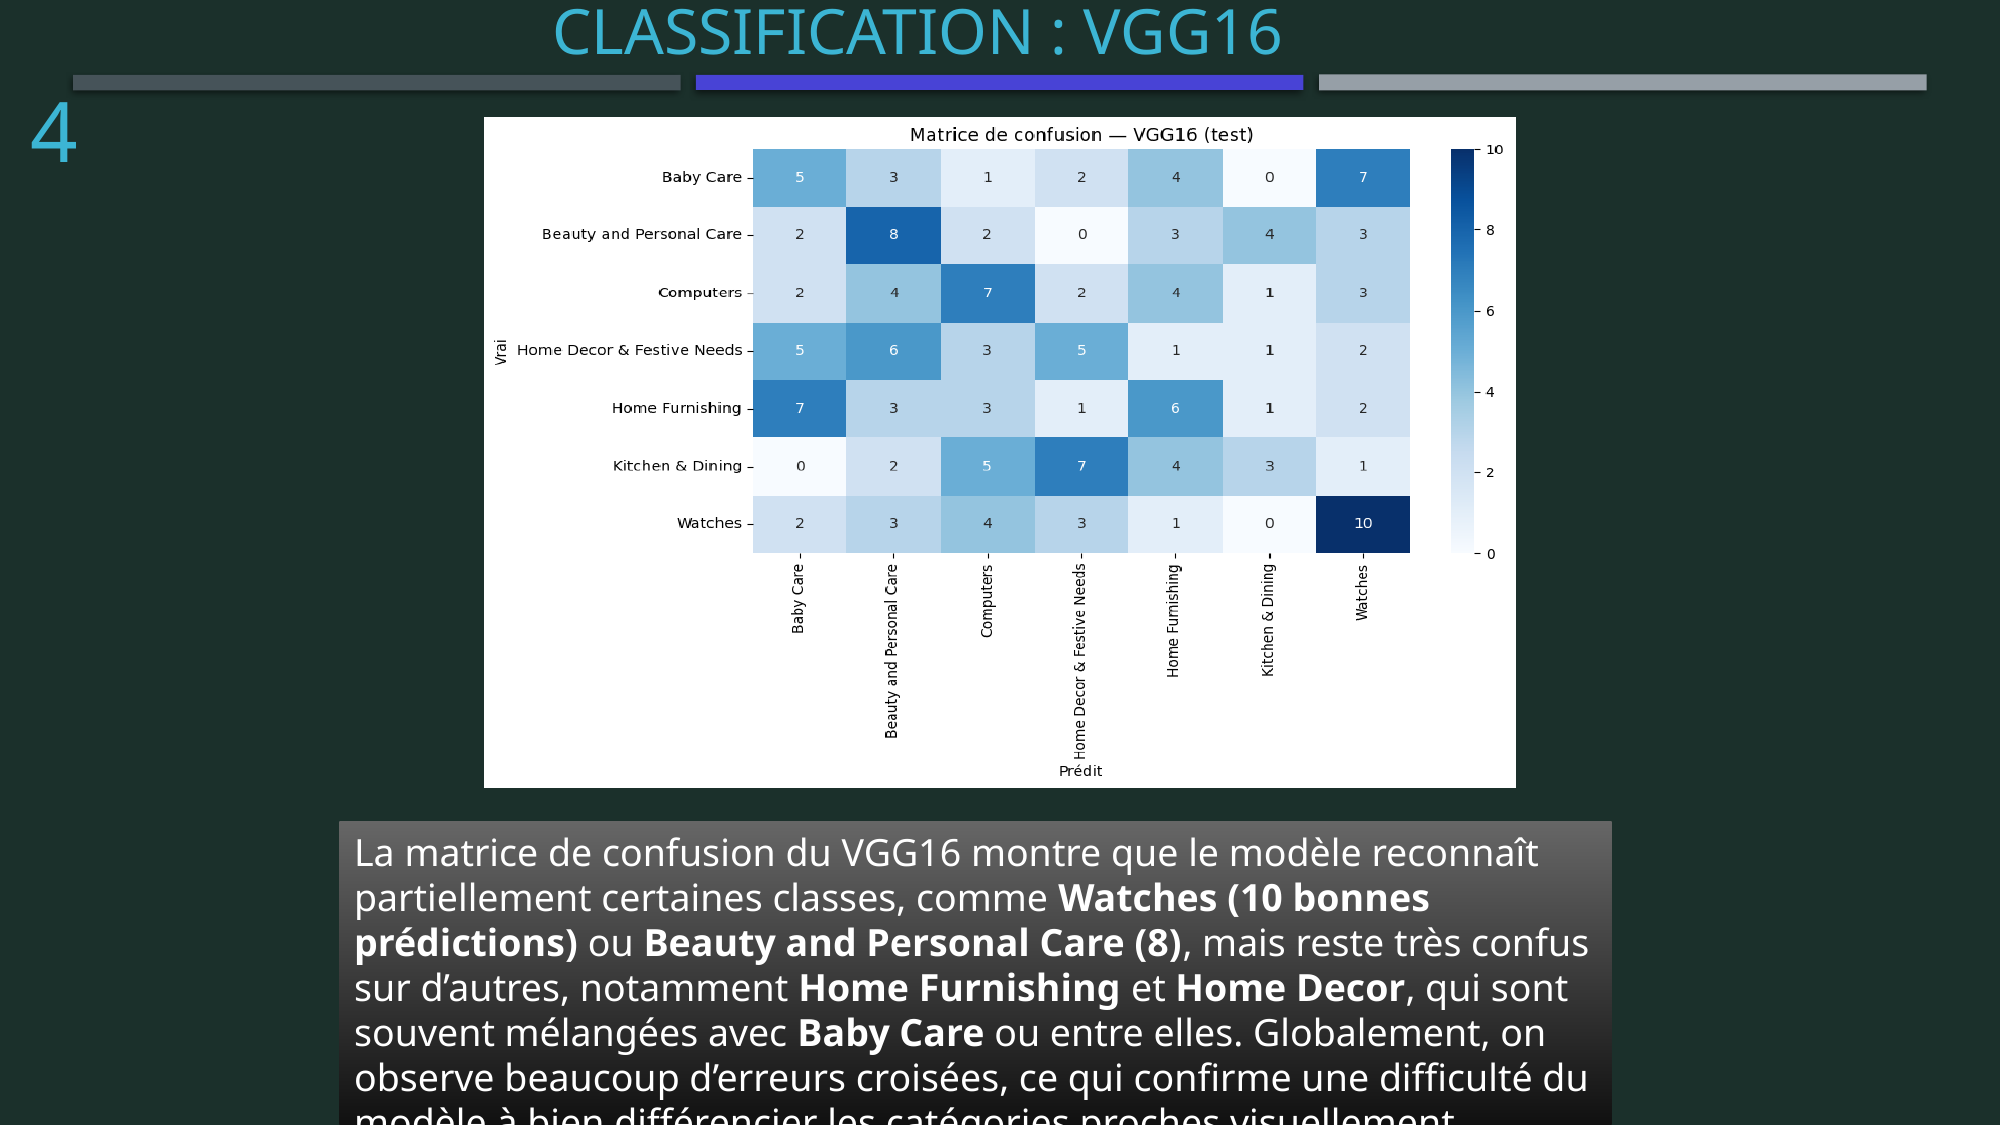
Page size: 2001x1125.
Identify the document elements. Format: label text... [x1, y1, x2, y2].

text_box 4 [15, 34, 93, 223]
title classification : VGG16 [536, 0, 1395, 94]
picture [483, 117, 1517, 788]
text_box La matrice de confusion du VGG16 montre que le modèle reconnaît partiellement certaines classes, comme Watches (10 bonnes prédictions) ou Beauty and Personal Care (8), mais reste très confus sur d’autres, notamment Home Furnishing et Home Decor, qui sont souvent mélangées avec Baby Care ou entre elles. Globalement, on observe beaucoup d’erreurs croisées, ce qui confirme une difficulté du modèle à bien différencier les catégories proches visuellement. [339, 821, 1612, 1125]
